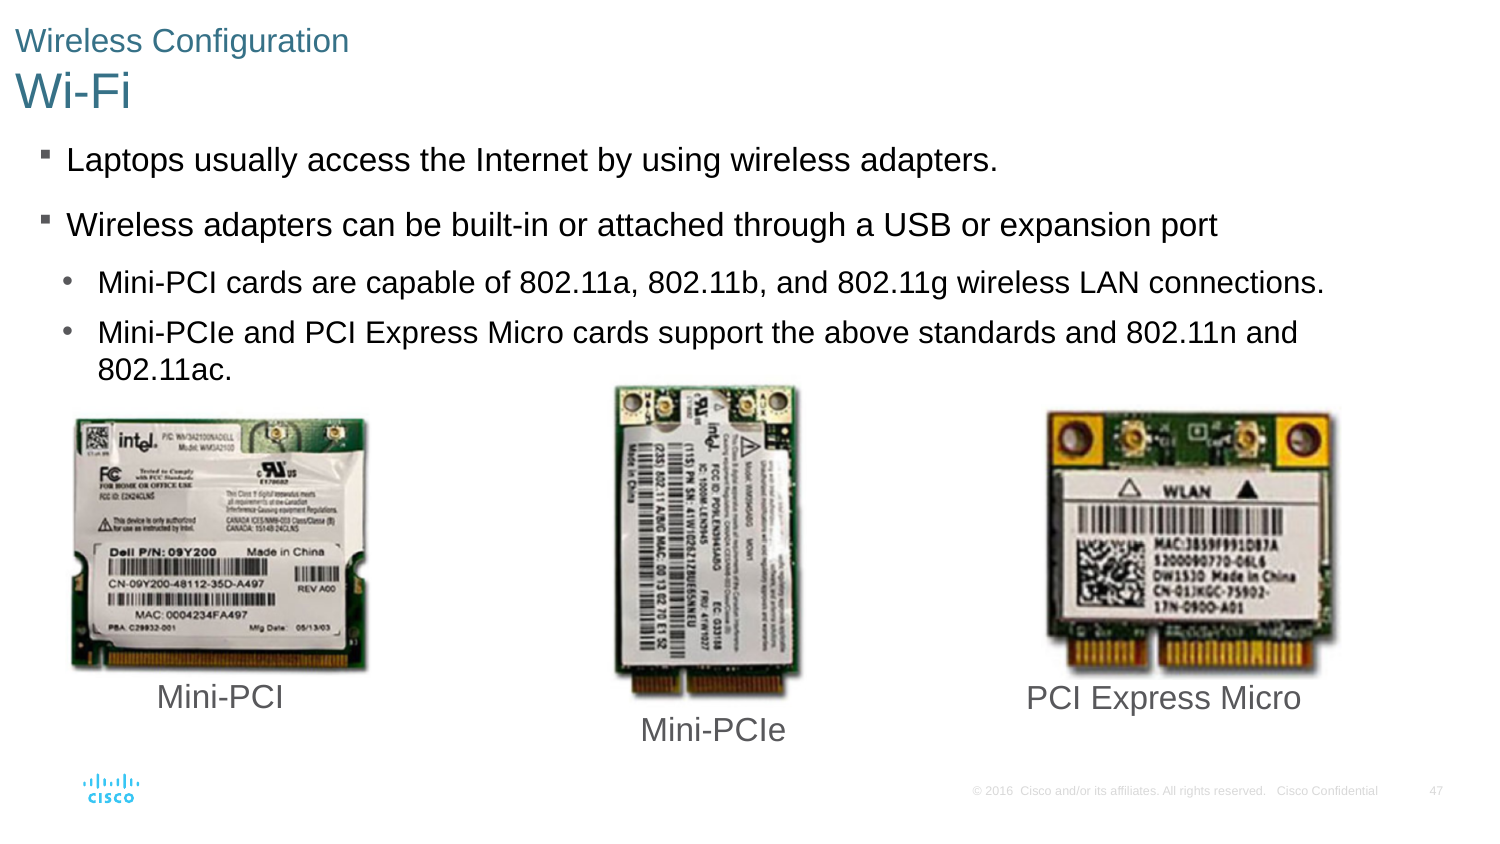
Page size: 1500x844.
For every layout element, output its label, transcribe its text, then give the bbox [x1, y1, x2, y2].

picture [1040, 403, 1342, 680]
picture [606, 374, 807, 708]
text_box Laptops usually access the Internet by using wireless adapters. Wireless adapters can be built-in or attached through a USB or expansion port Mini-PCI cards are capable of 802.11a, 802.11b, and 802.11g wireless LAN connections. Mini-PCIe and PCI Express Micro cards support the above standards and 802.11n and 802.11ac. [23, 131, 1475, 359]
picture [65, 404, 372, 678]
text_box Mini-PCI [141, 667, 421, 723]
title Wireless Configuration Wi-Fi [0, 6, 1500, 131]
text_box Mini-PCIe [625, 700, 905, 755]
text_box PCI Express Micro [1011, 668, 1372, 724]
